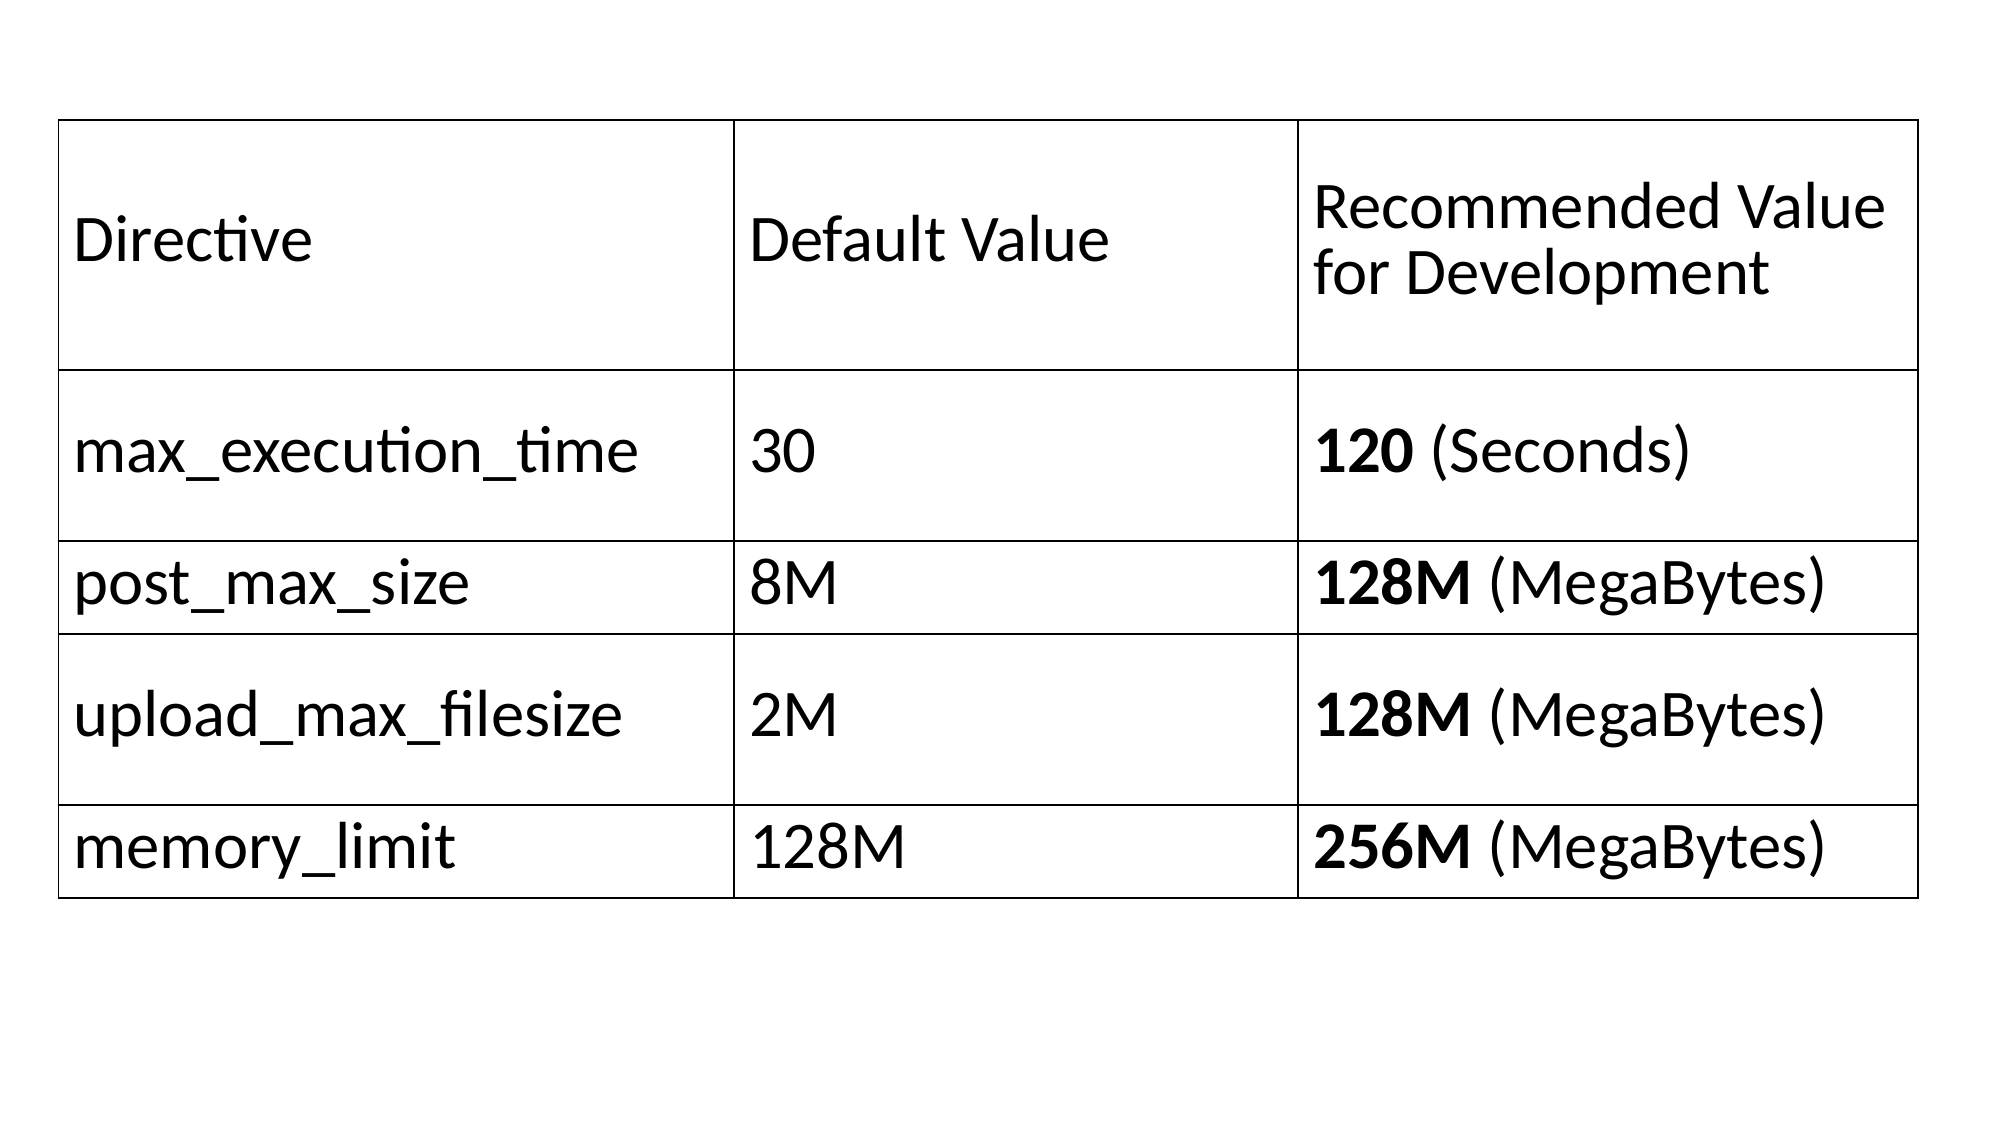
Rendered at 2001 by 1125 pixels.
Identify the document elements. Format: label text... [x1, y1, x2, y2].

table_cell 2M [735, 635, 1297, 804]
table_cell upload_max_filesize [59, 635, 733, 804]
table_header Recommended Value for Development [1299, 121, 1917, 369]
table_cell 30 [735, 371, 1297, 540]
table_cell 8M [735, 542, 1297, 633]
table_header Default Value [735, 121, 1297, 369]
table_cell 128M (MegaBytes) [1299, 635, 1917, 804]
table_cell 128M (MegaBytes) [1299, 542, 1917, 633]
table_cell 128M [735, 806, 1297, 897]
table_cell memory_limit [59, 806, 733, 897]
table_cell post_max_size [59, 542, 733, 633]
table_cell 256M (MegaBytes) [1299, 806, 1917, 897]
table_cell 120 (Seconds) [1299, 371, 1917, 540]
table_header Directive [59, 121, 733, 369]
table_cell max_execution_time [59, 371, 733, 540]
